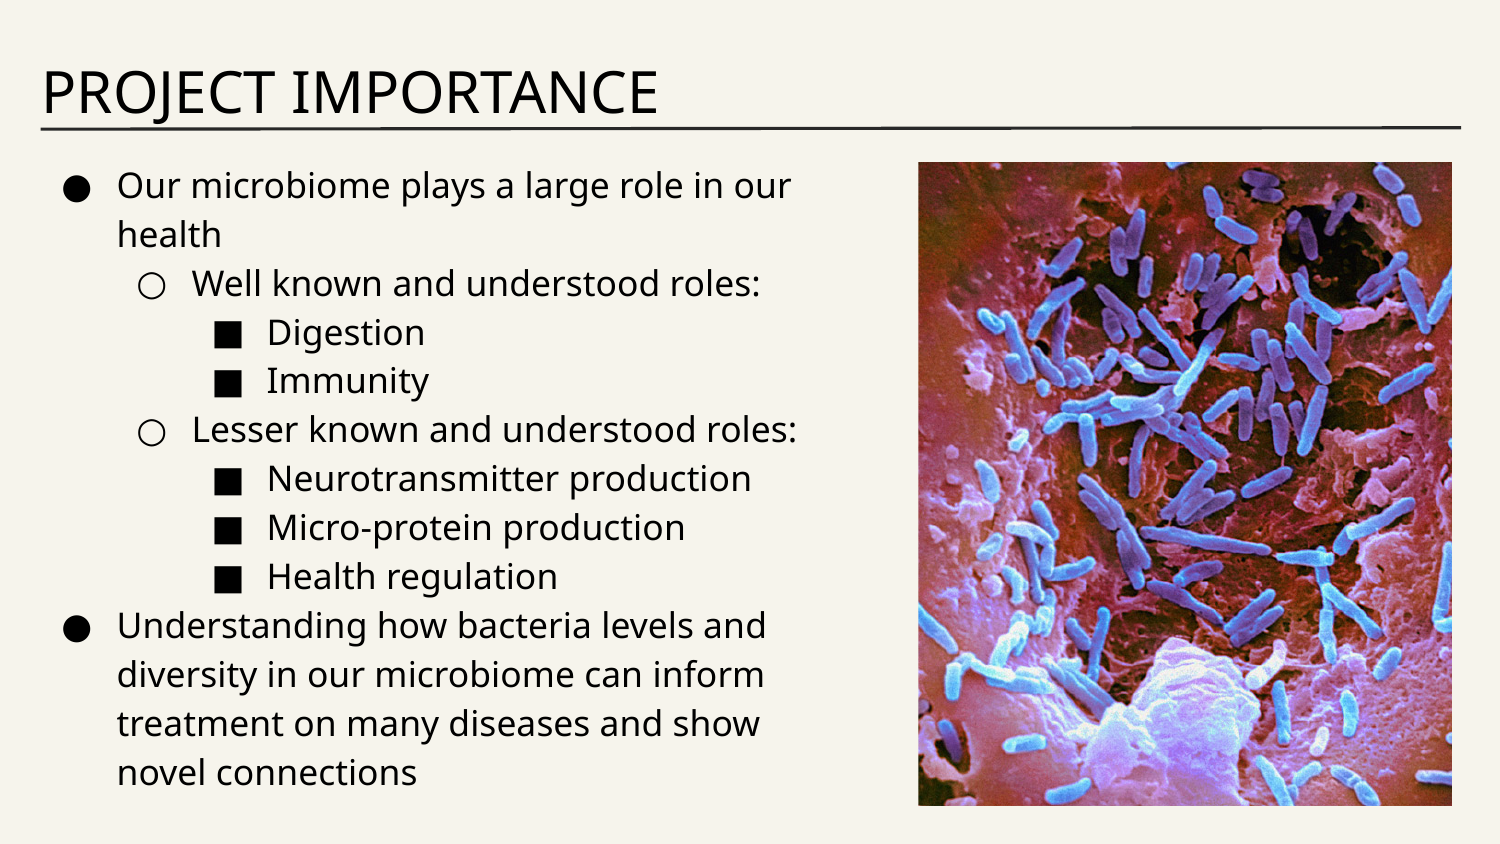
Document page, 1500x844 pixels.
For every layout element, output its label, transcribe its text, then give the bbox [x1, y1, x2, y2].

text_box Our microbiome plays a large role in our health Well known and understood roles: Digestion Immunity Lesser known and understood roles: Neurotransmitter production Micro-protein production Health regulation Understanding how bacteria levels and diversity in our microbiome can inform treatment on many diseases and show novel connections [26, 141, 835, 785]
picture [918, 162, 1453, 807]
text_box PROJECT IMPORTANCE [26, 40, 778, 141]
